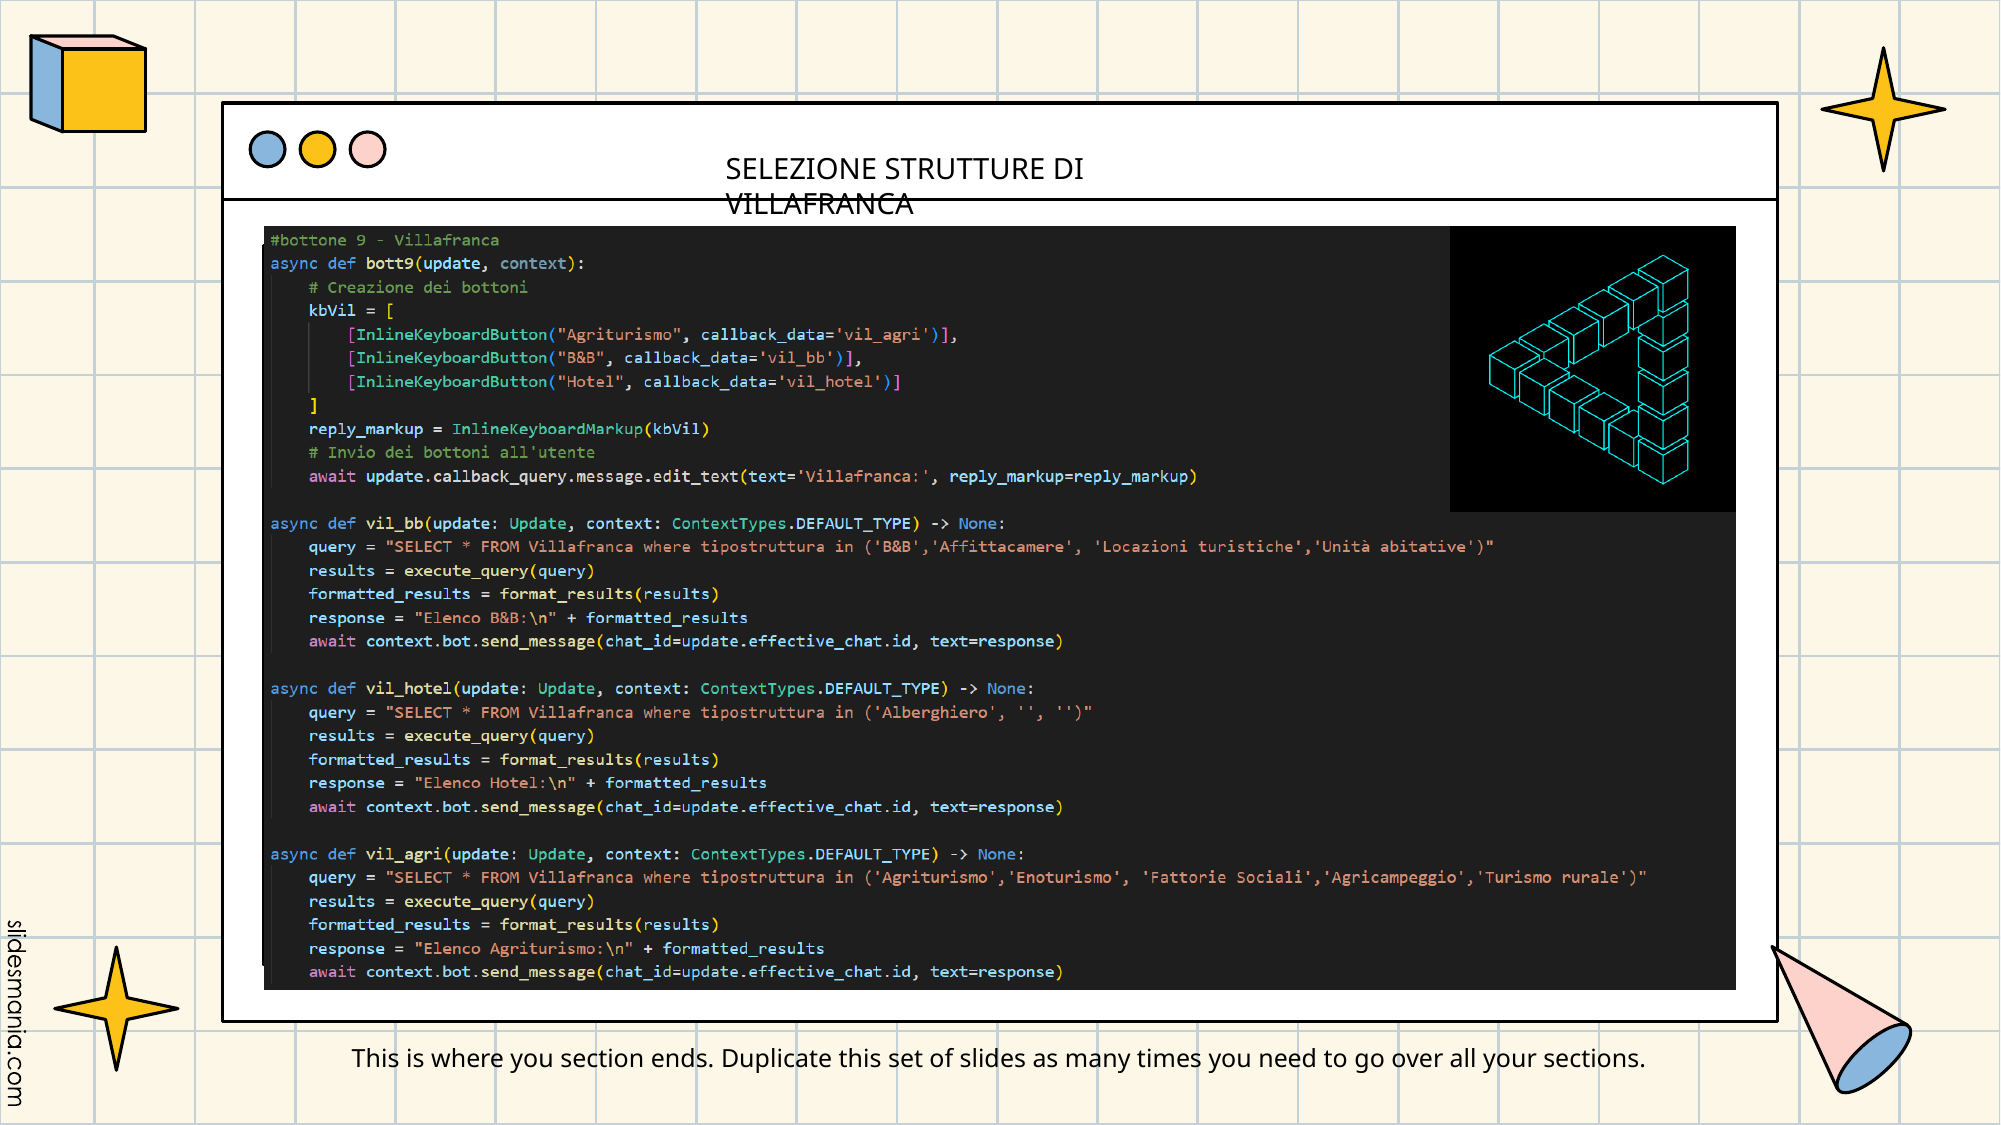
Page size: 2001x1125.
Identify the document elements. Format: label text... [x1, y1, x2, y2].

subtitle This is where you section ends. Duplicate this set of slides as many times you need to go over all your sections. [33, 1026, 1967, 1089]
text_box SELEZIONE STRUTTURE DI VILLAFRANCA [710, 135, 1290, 225]
picture [264, 226, 1736, 990]
